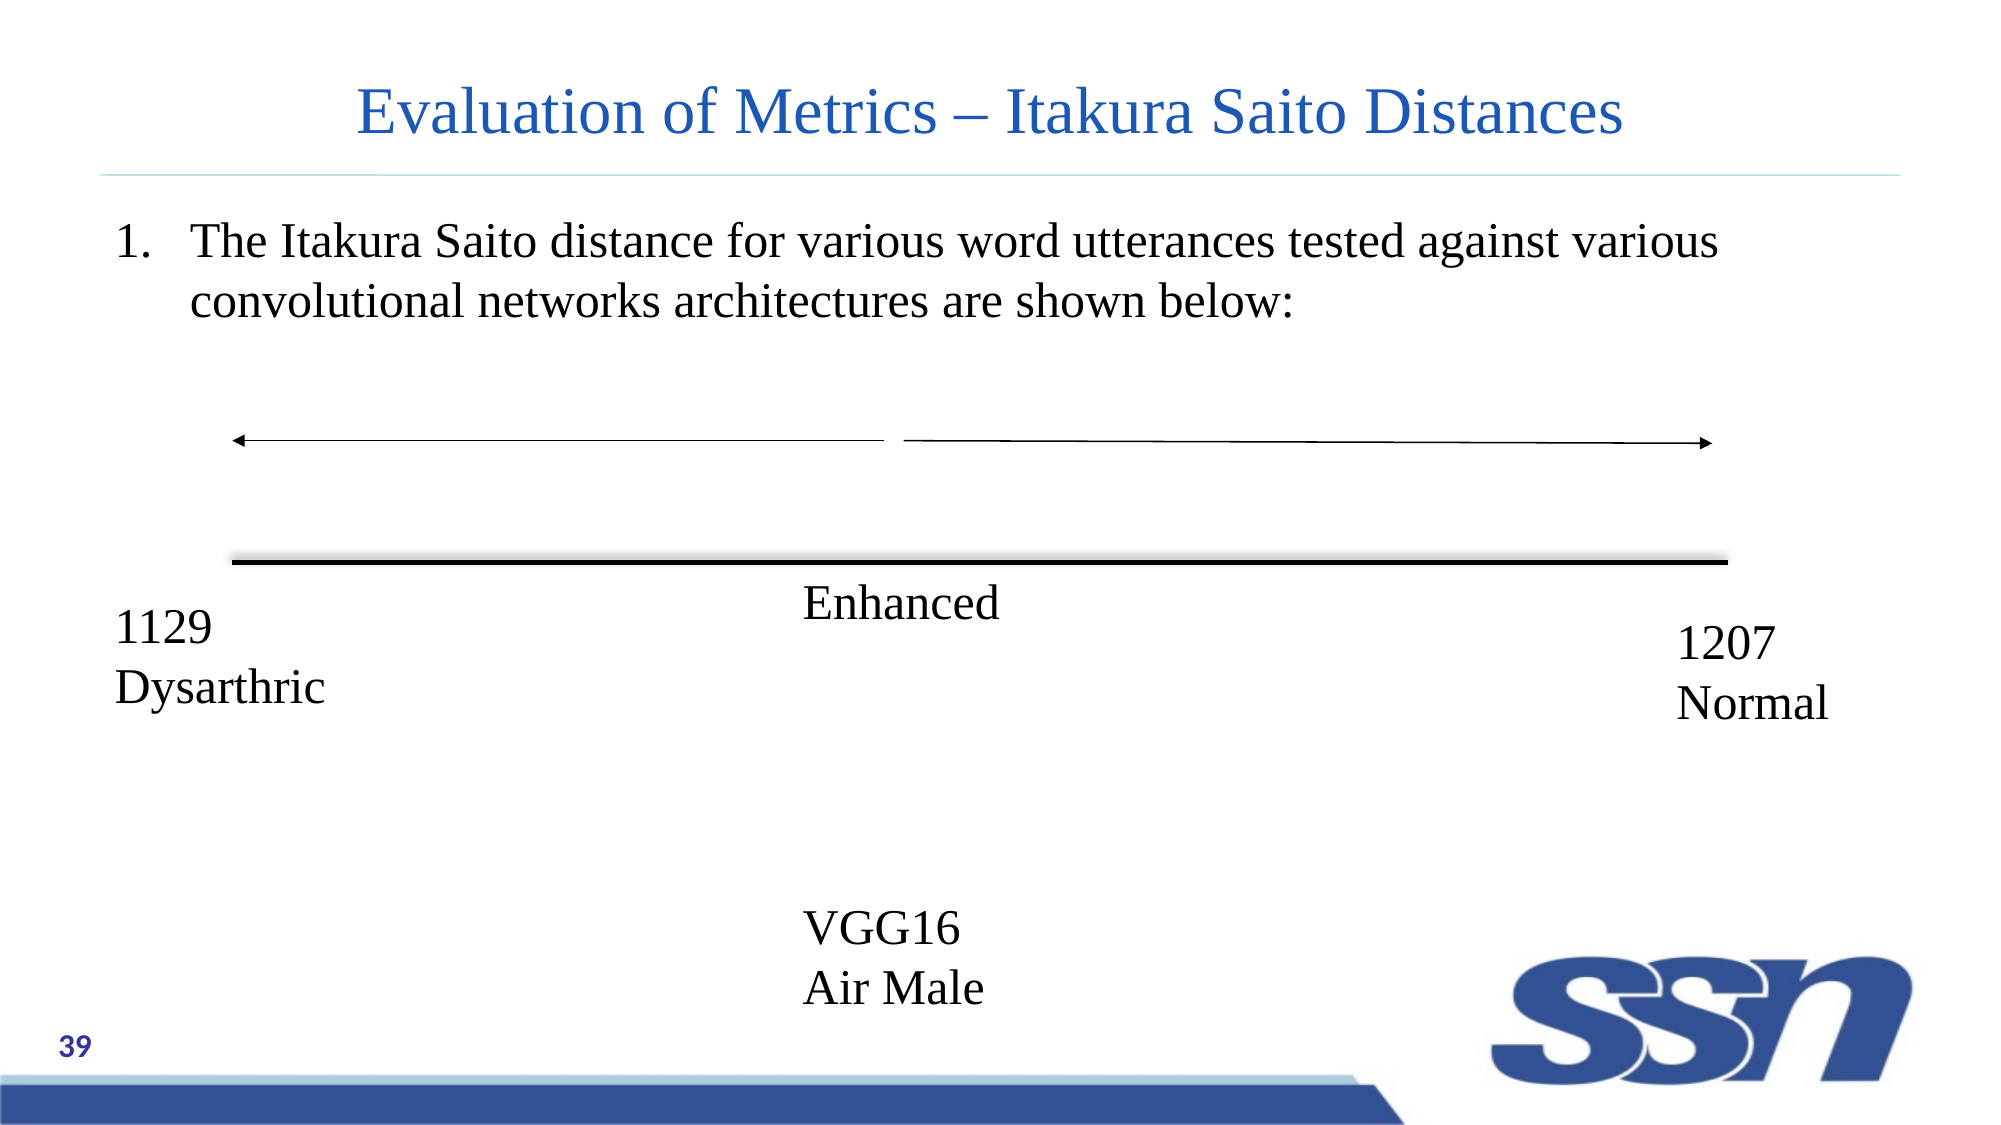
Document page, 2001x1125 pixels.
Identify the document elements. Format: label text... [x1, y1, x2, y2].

text_box 1207 Normal [1661, 602, 1990, 738]
text_box VGG16 Air Male [787, 887, 1116, 1022]
title Evaluation of Metrics – Itakura Saito Distances [99, 42, 1900, 173]
text_box 1129 Dysarthric [99, 586, 428, 721]
list The Itakura Saito distance for various word utterances tested against various convolutional networks architectures are shown below: [99, 200, 1900, 1005]
text_box Enhanced [788, 564, 1020, 698]
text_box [903, 440, 1713, 444]
picture [0, 913, 2000, 1125]
